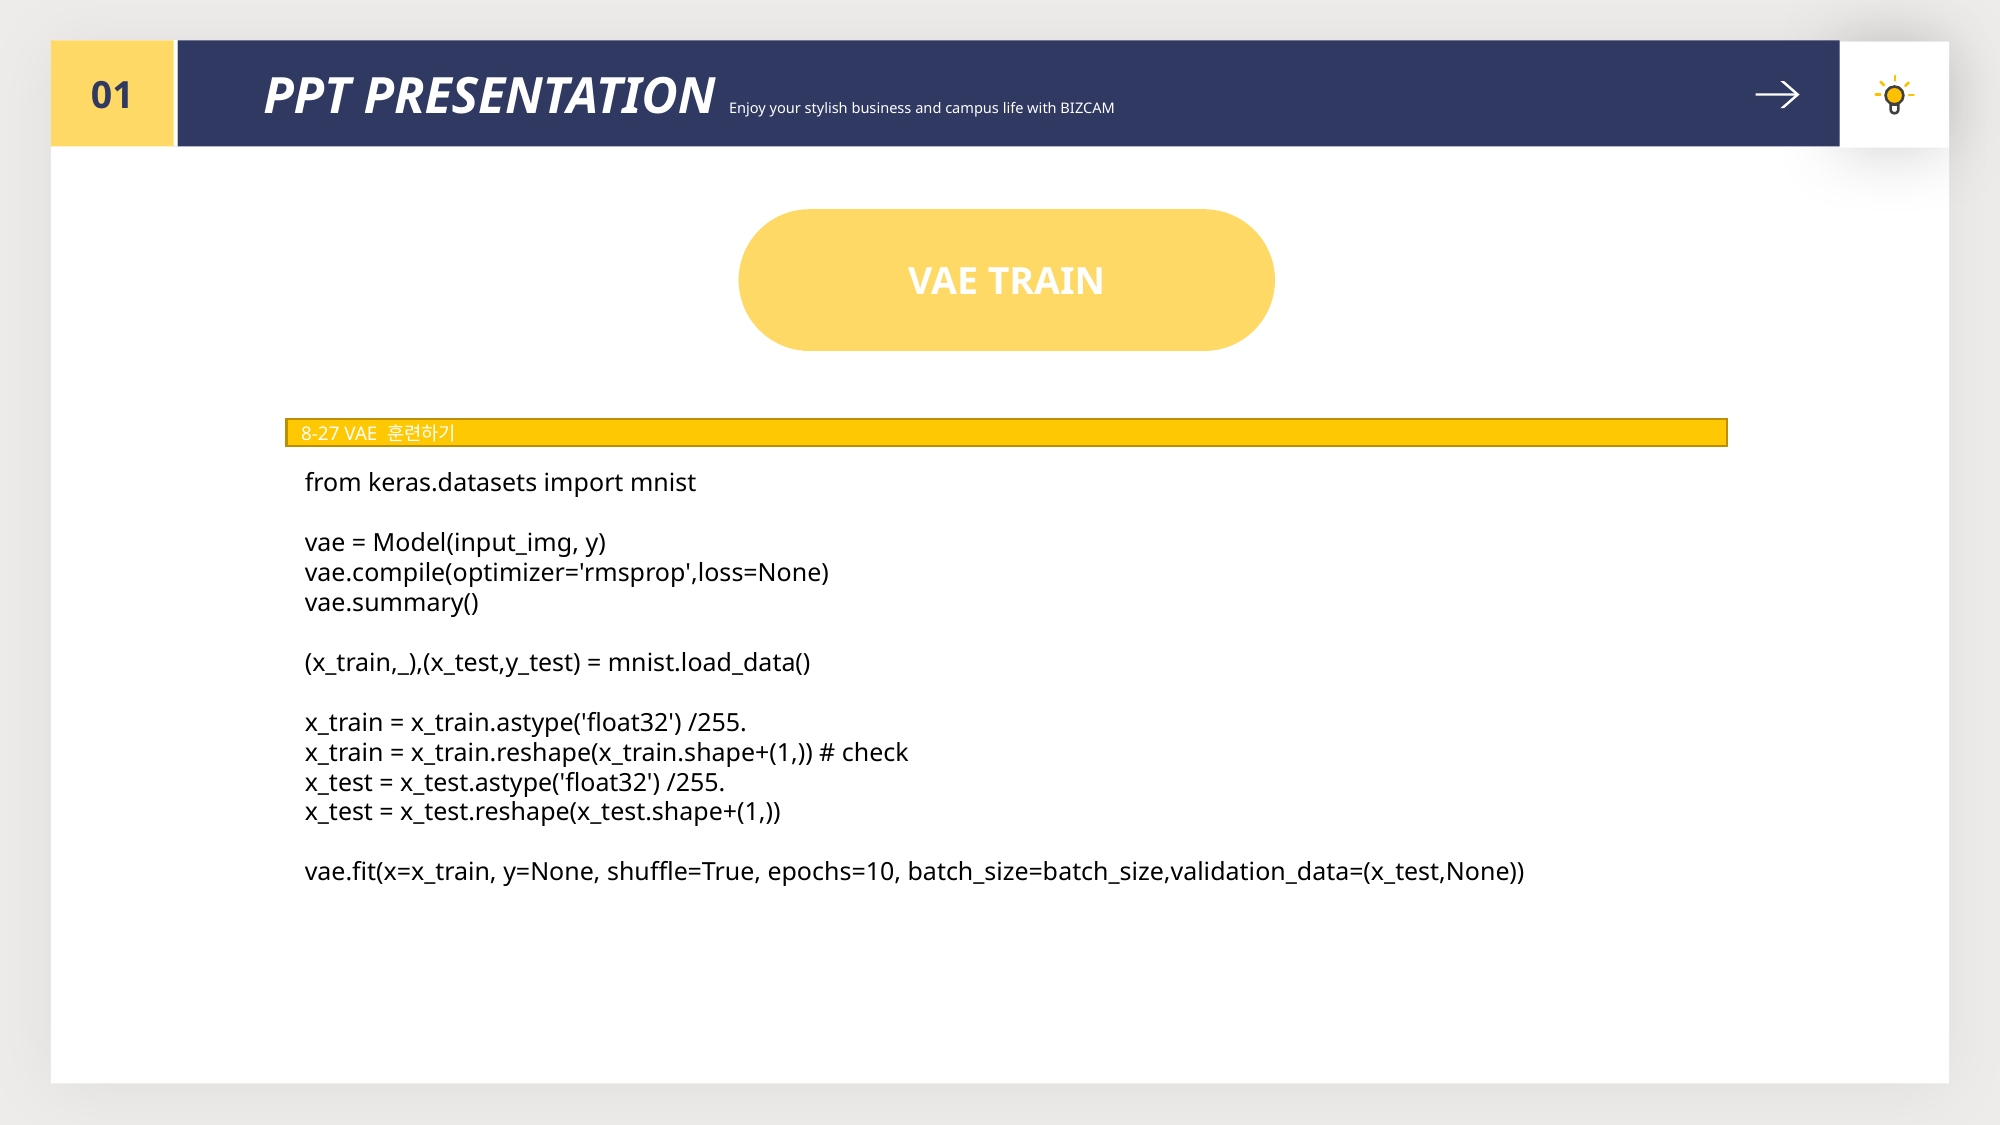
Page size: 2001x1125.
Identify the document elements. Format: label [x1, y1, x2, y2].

text_box [50, 40, 1950, 1084]
